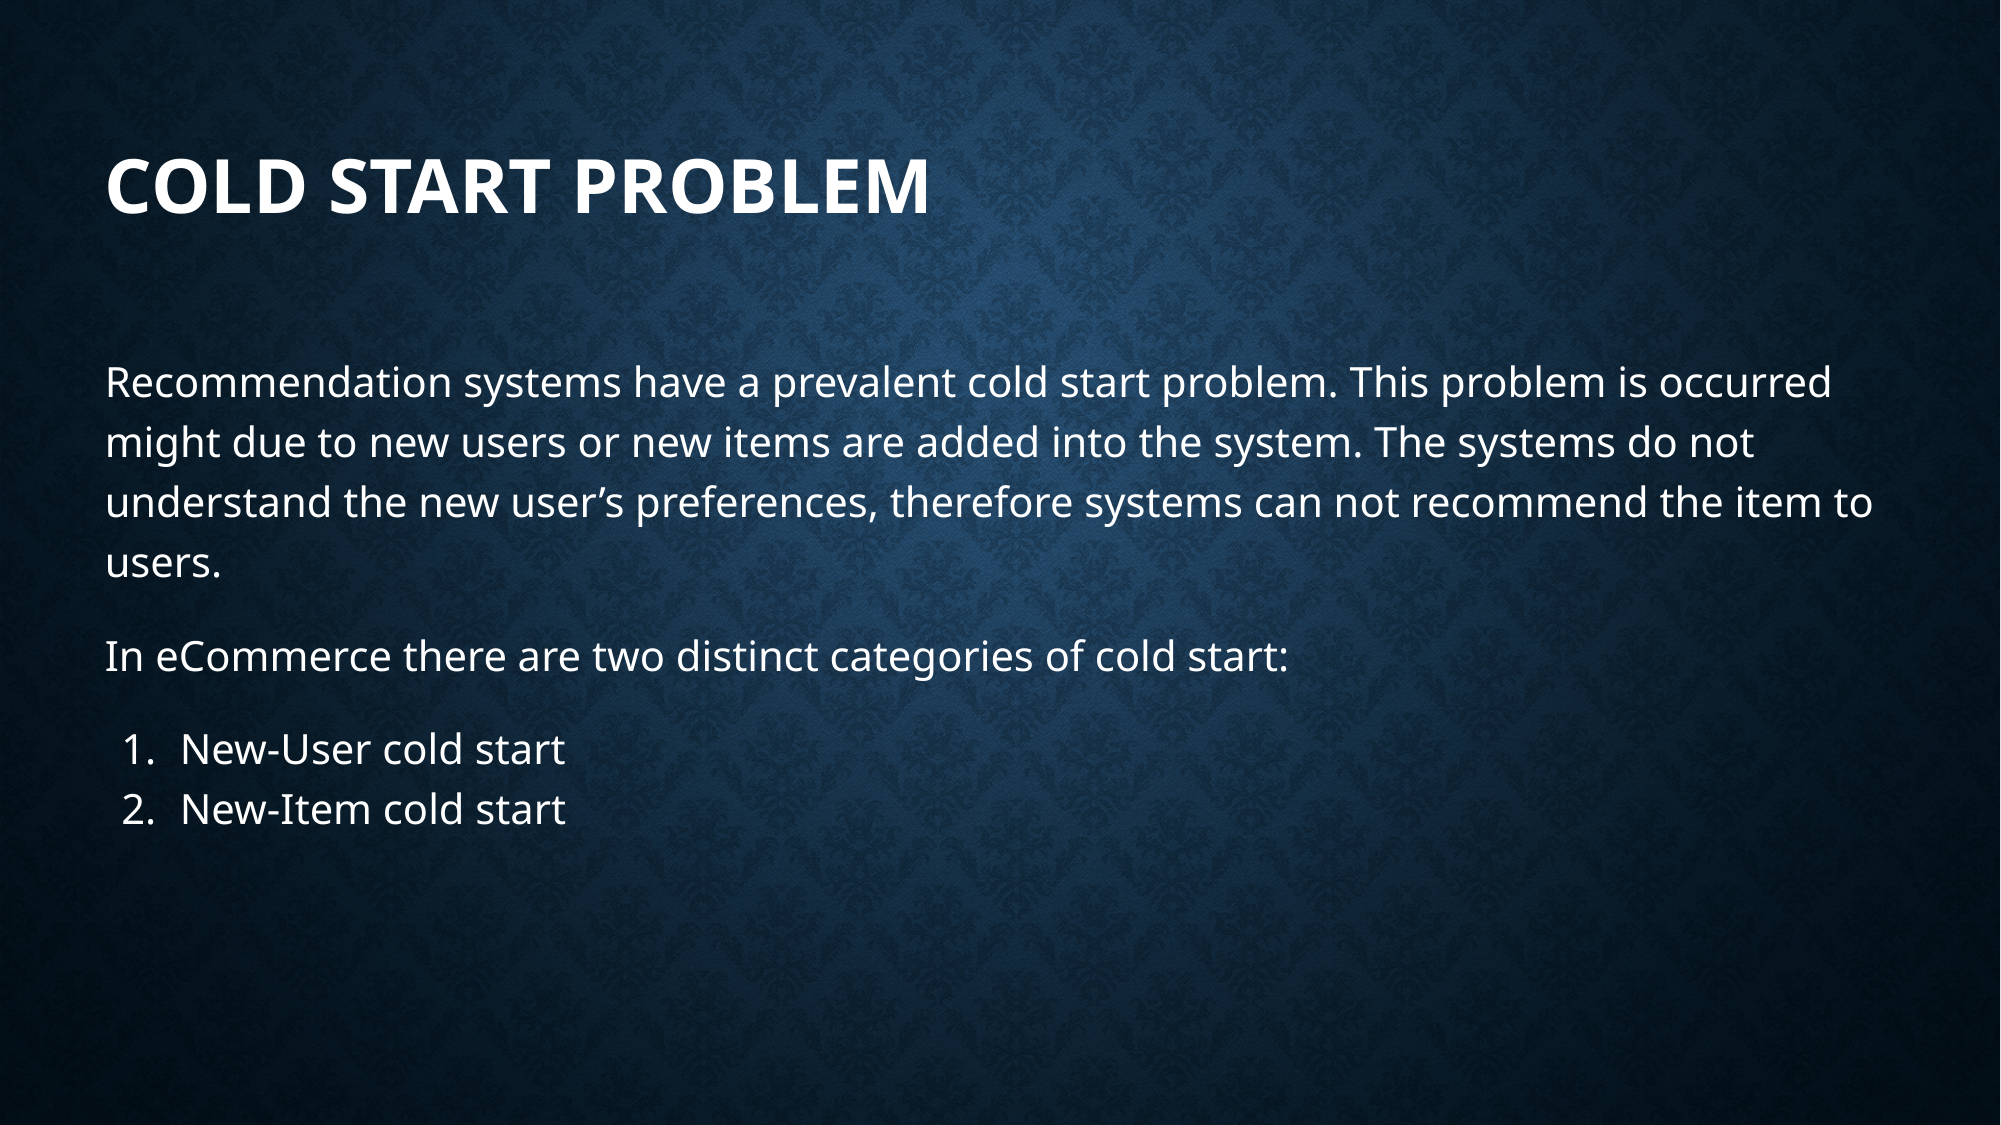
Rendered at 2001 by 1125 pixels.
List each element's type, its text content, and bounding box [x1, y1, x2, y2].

title Cold Start Problem [84, 100, 1916, 251]
list Recommendation systems have a prevalent cold start problem. This problem is occurred might due to new users or new items are added into the system. The systems do not understand the new user’s preferences, therefore systems can not recommend the item to users. In eCommerce there are two distinct categories of cold start: New-User cold start New-Item cold start [84, 325, 1916, 1000]
